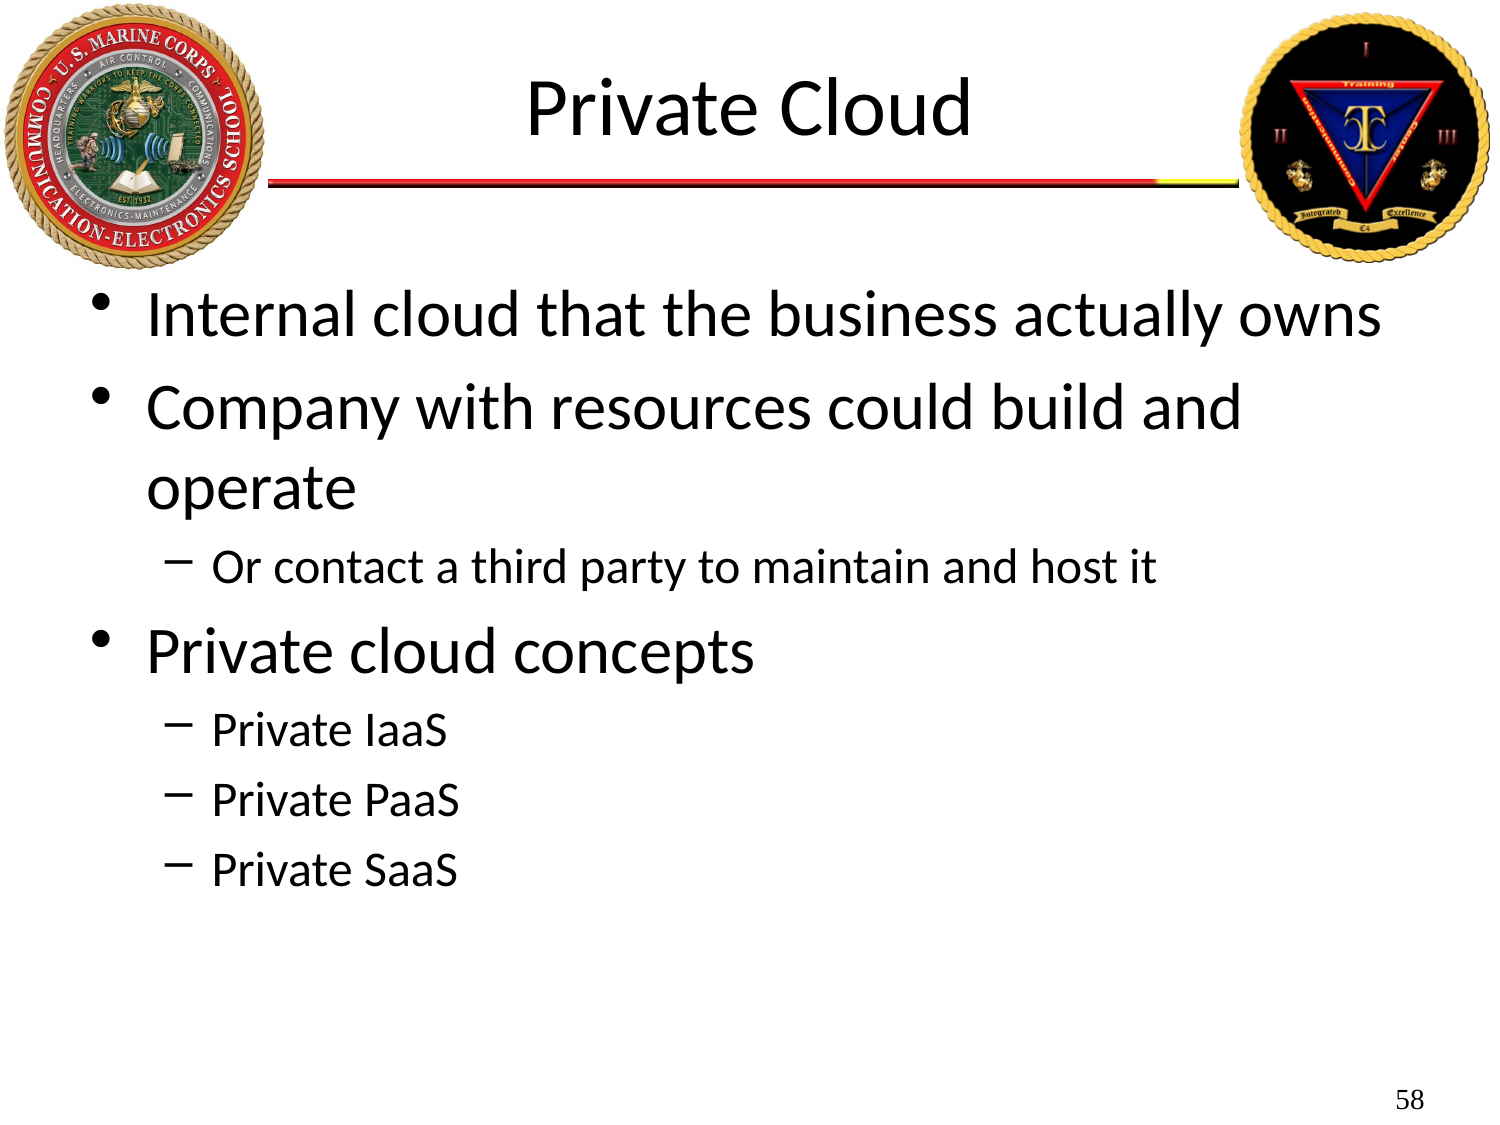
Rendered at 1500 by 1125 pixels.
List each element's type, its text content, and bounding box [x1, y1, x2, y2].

picture [1239, 12, 1490, 263]
picture [0, 0, 268, 274]
title Private Cloud [75, 45, 1425, 233]
list Internal cloud that the business actually owns Company with resources could build and operate Or contact a third party to maintain and host it Private cloud concepts Private IaaS Private PaaS Private SaaS [75, 262, 1425, 1005]
